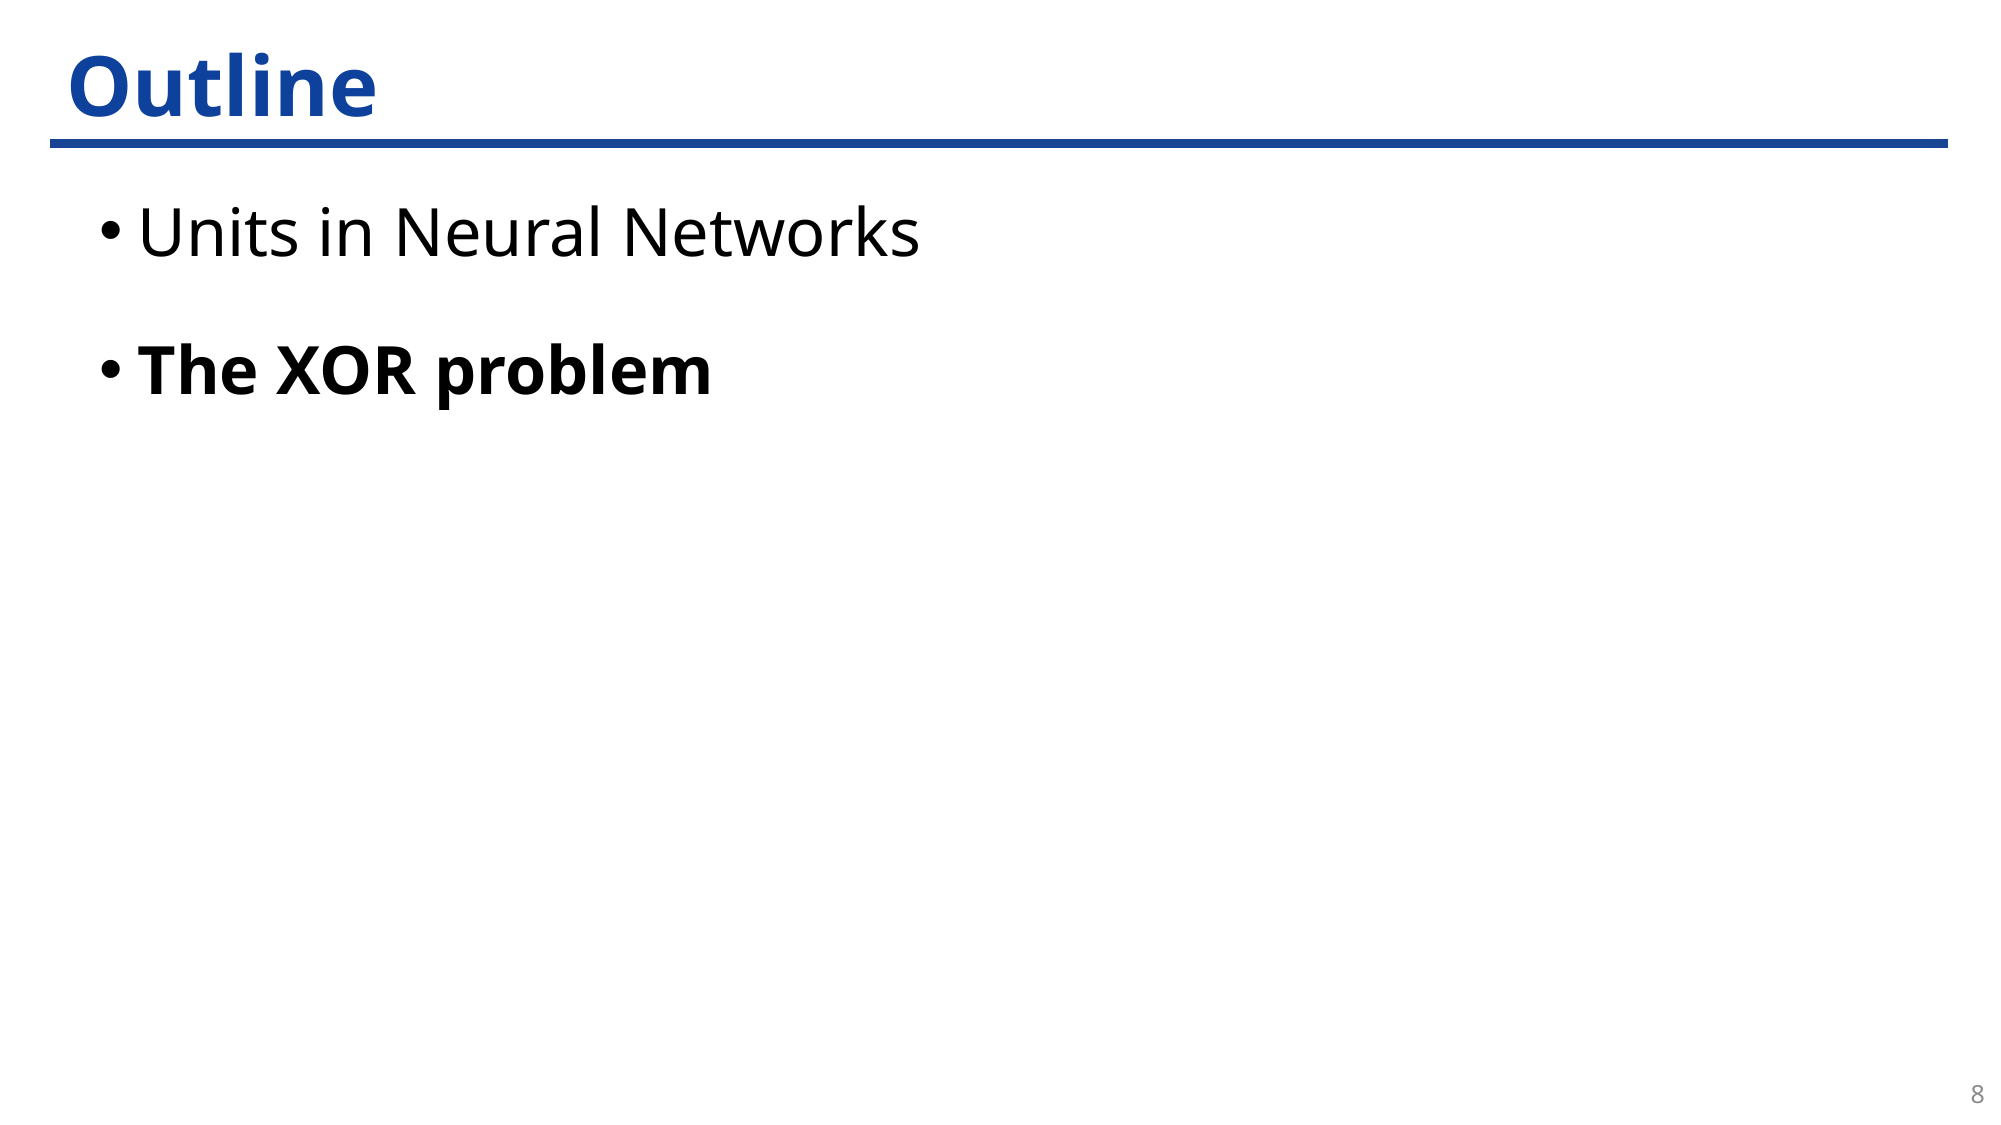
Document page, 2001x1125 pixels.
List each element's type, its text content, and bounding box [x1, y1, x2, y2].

list Units in Neural Networks The XOR problem [84, 181, 1900, 1086]
title Outline [51, 39, 1947, 140]
slide_number 8 [1899, 1065, 2000, 1125]
